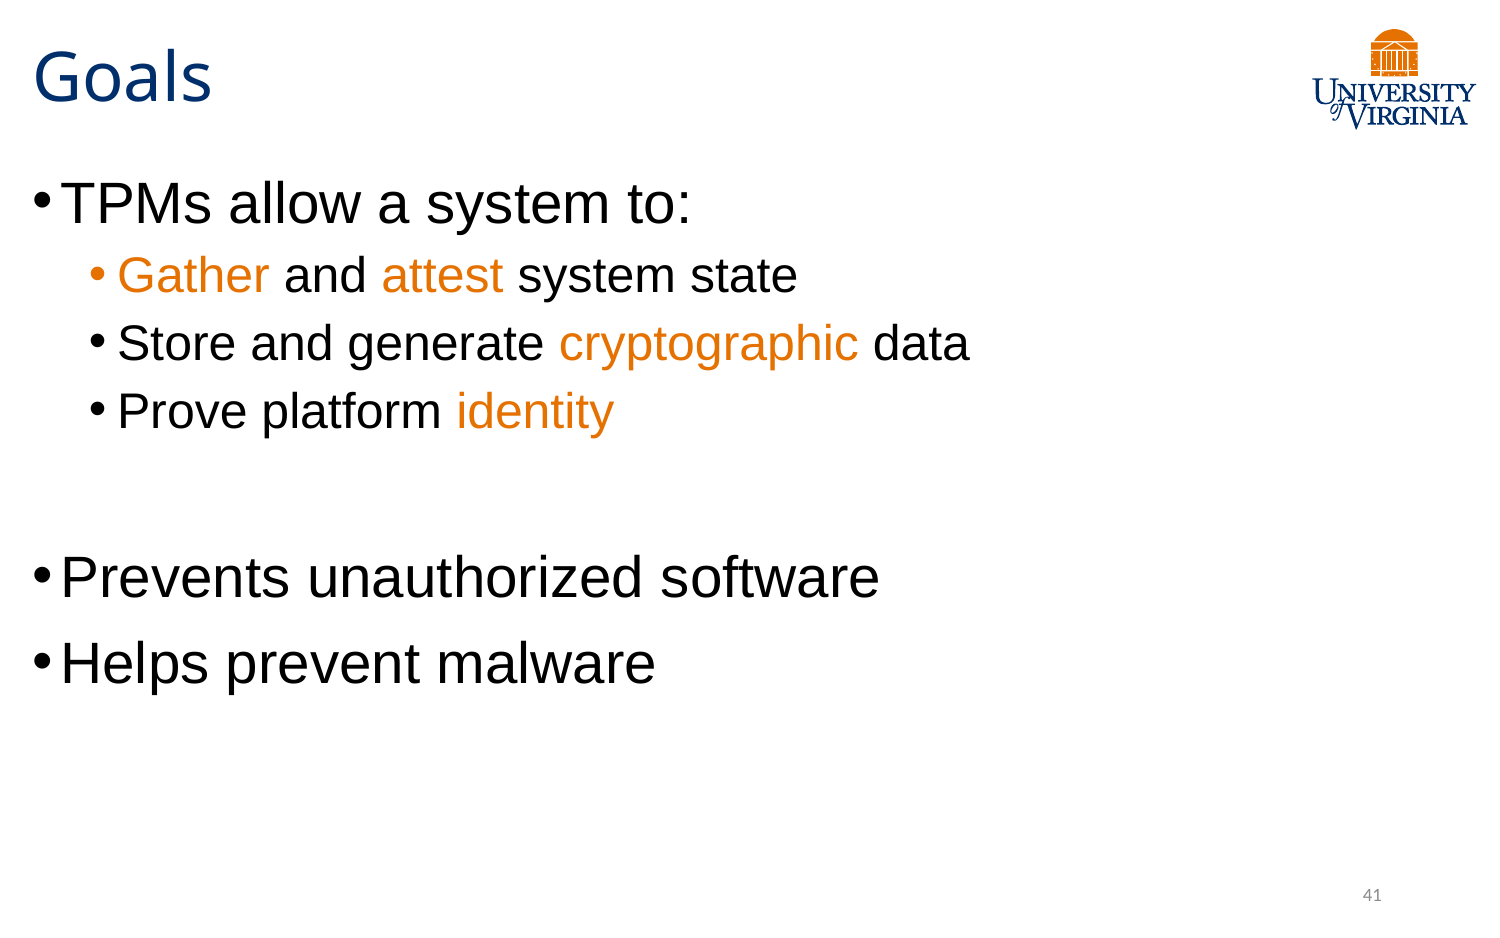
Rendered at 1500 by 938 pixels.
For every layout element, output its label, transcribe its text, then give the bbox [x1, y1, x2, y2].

list TPMs allow a system to: Gather and attest system state Store and generate cryptographic data Prove platform identity Prevents unauthorized software Helps prevent malware [17, 157, 1483, 845]
title Goals [17, 14, 1297, 145]
slide_number 41 [1059, 868, 1397, 919]
